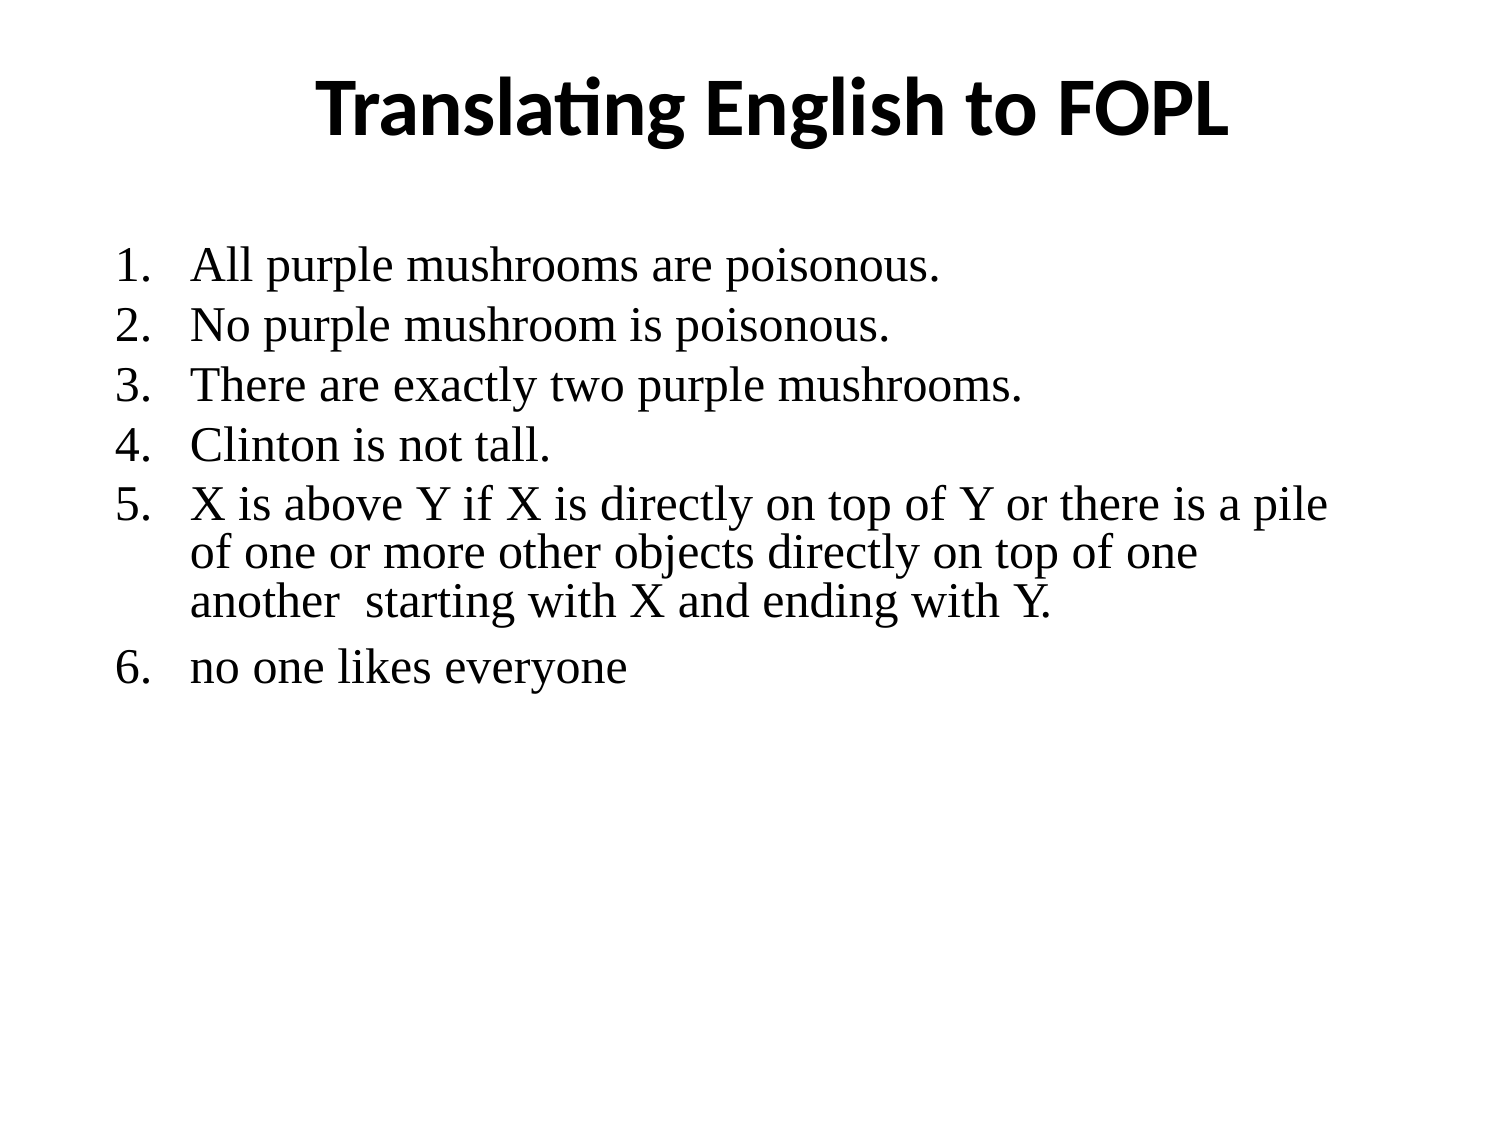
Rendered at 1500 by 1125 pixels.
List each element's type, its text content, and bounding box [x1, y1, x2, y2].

title Translating English to FOPL [312, 50, 1243, 240]
text_box All purple mushrooms are poisonous. No purple mushroom is poisonous. There are exactly two purple mushrooms. Clinton is not tall. X is above Y if X is directly on top of Y or there is a pile of one or more other objects directly on top of one another starting with X and ending with Y. no one likes everyone [112, 229, 1362, 694]
